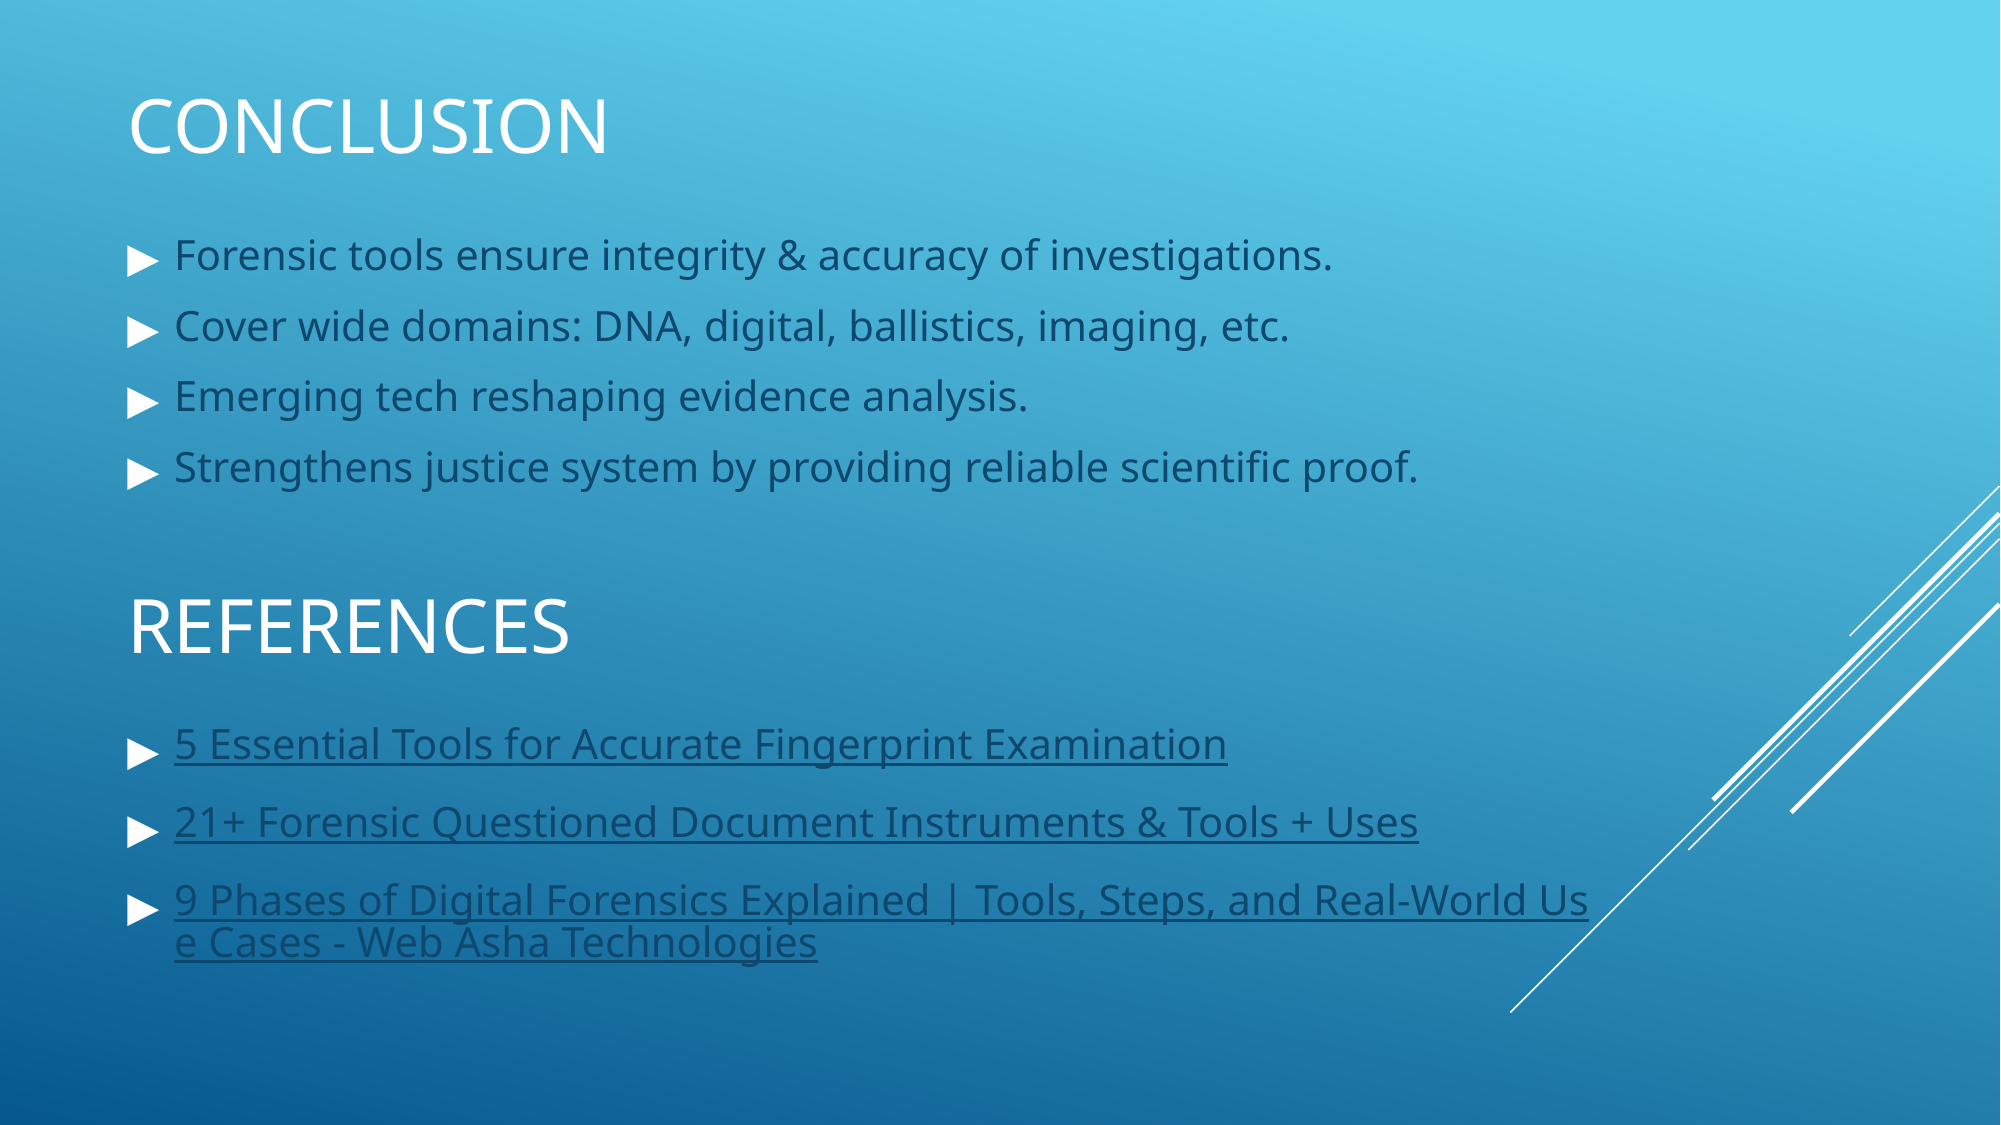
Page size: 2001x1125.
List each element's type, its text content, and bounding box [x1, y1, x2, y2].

text_box REFERENCES [112, 559, 1513, 689]
title CONCLUSION [112, 0, 1513, 183]
list Forensic tools ensure integrity & accuracy of investigations. Cover wide domains: DNA, digital, ballistics, imaging, etc. Emerging tech reshaping evidence analysis. Strengthens justice system by providing reliable scientific proof. [112, 183, 1676, 536]
text_box 5 Essential Tools for Accurate Fingerprint Examination 21+ Forensic Questioned Document Instruments & Tools + Uses 9 Phases of Digital Forensics Explained | Tools, Steps, and Real-World Use Cases - Web Asha Technologies [112, 688, 1621, 960]
